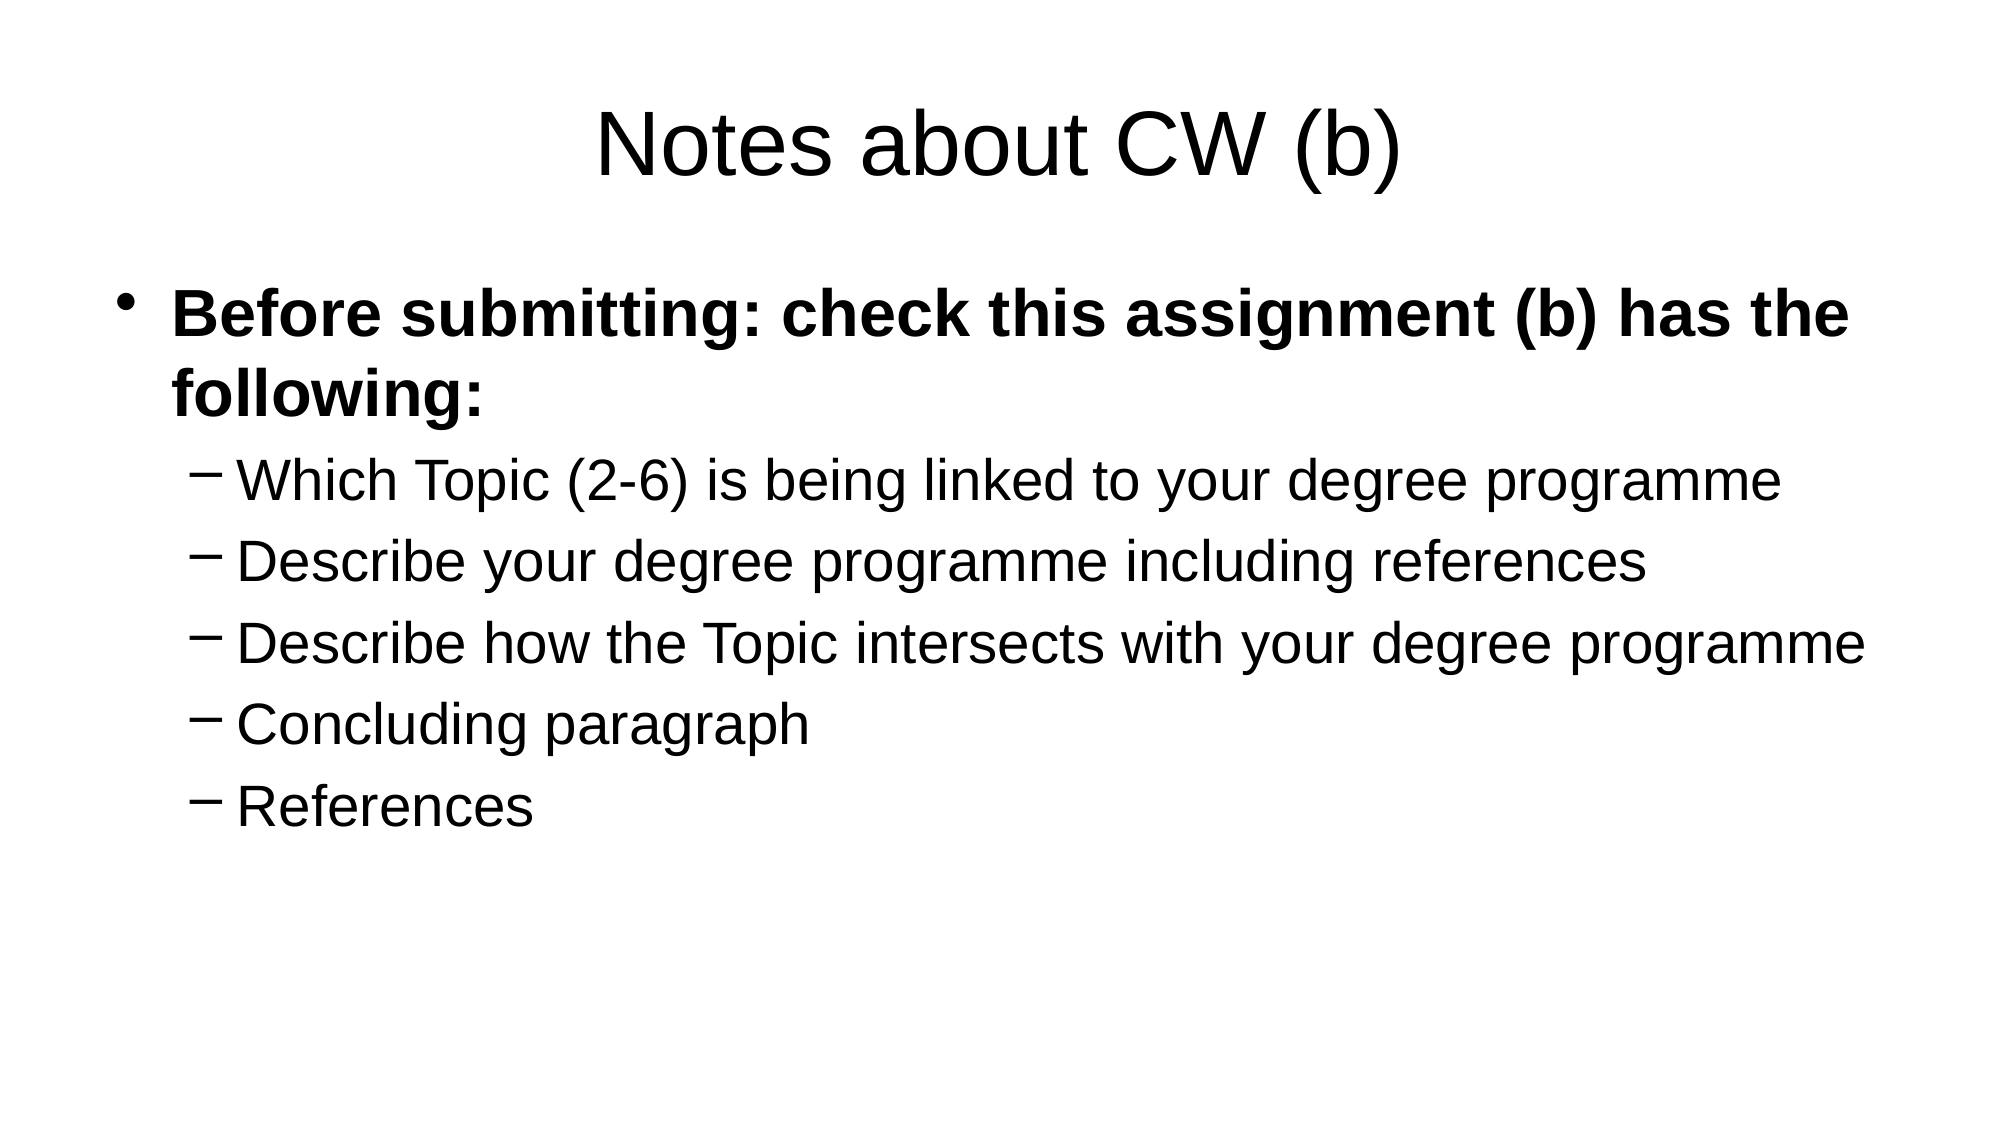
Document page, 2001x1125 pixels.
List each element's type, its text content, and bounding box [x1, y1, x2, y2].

list Before submitting: check this assignment (b) has the following: Which Topic (2-6) is being linked to your degree programme Describe your degree programme including references Describe how the Topic intersects with your degree programme Concluding paragraph References [99, 262, 1901, 1006]
title Notes about CW (b) [99, 44, 1901, 233]
